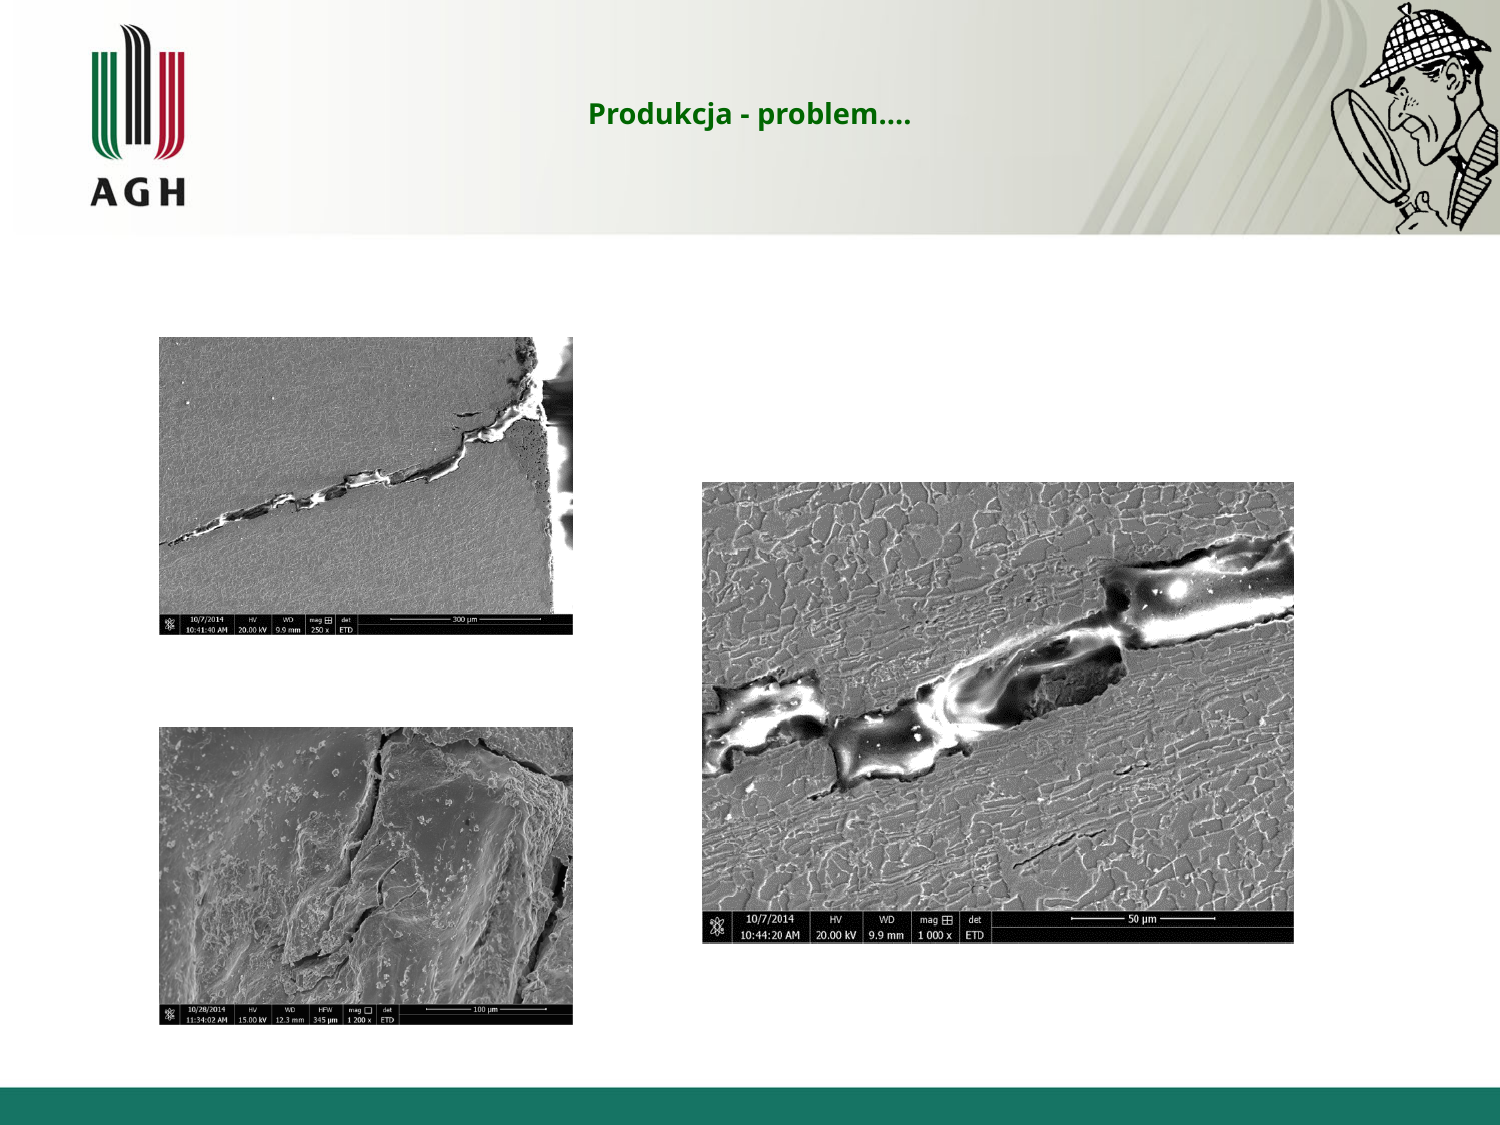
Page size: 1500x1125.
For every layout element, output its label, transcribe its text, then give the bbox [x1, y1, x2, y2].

picture [0, 0, 1500, 1125]
text_box Produkcja - problem…. [0, 85, 1323, 173]
